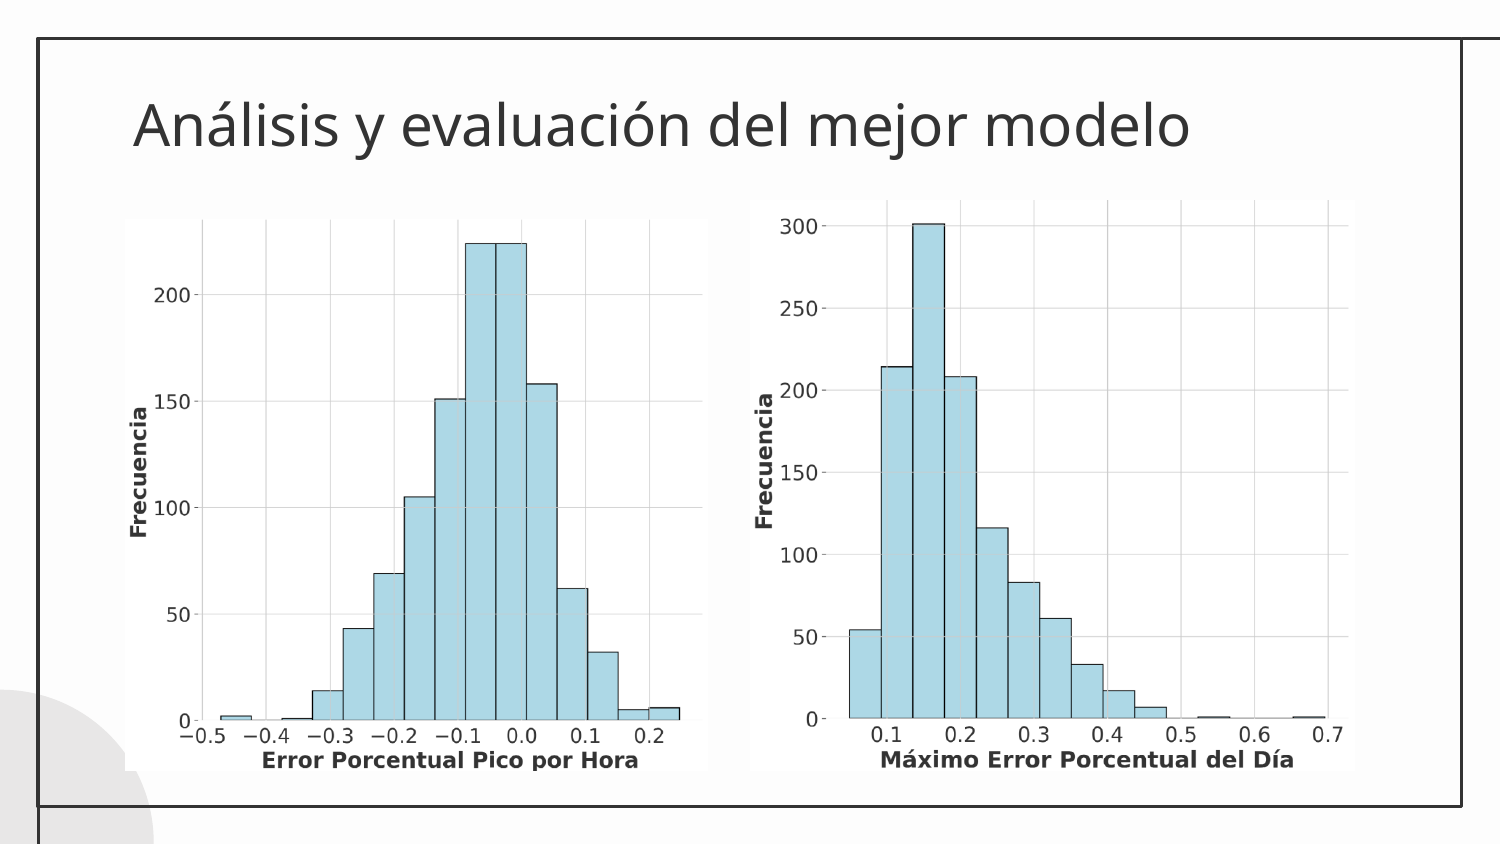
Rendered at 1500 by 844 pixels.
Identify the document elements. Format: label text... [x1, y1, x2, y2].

picture [125, 218, 708, 771]
picture [749, 200, 1355, 771]
title Análisis y evaluación del mejor modelo [118, 72, 1384, 167]
